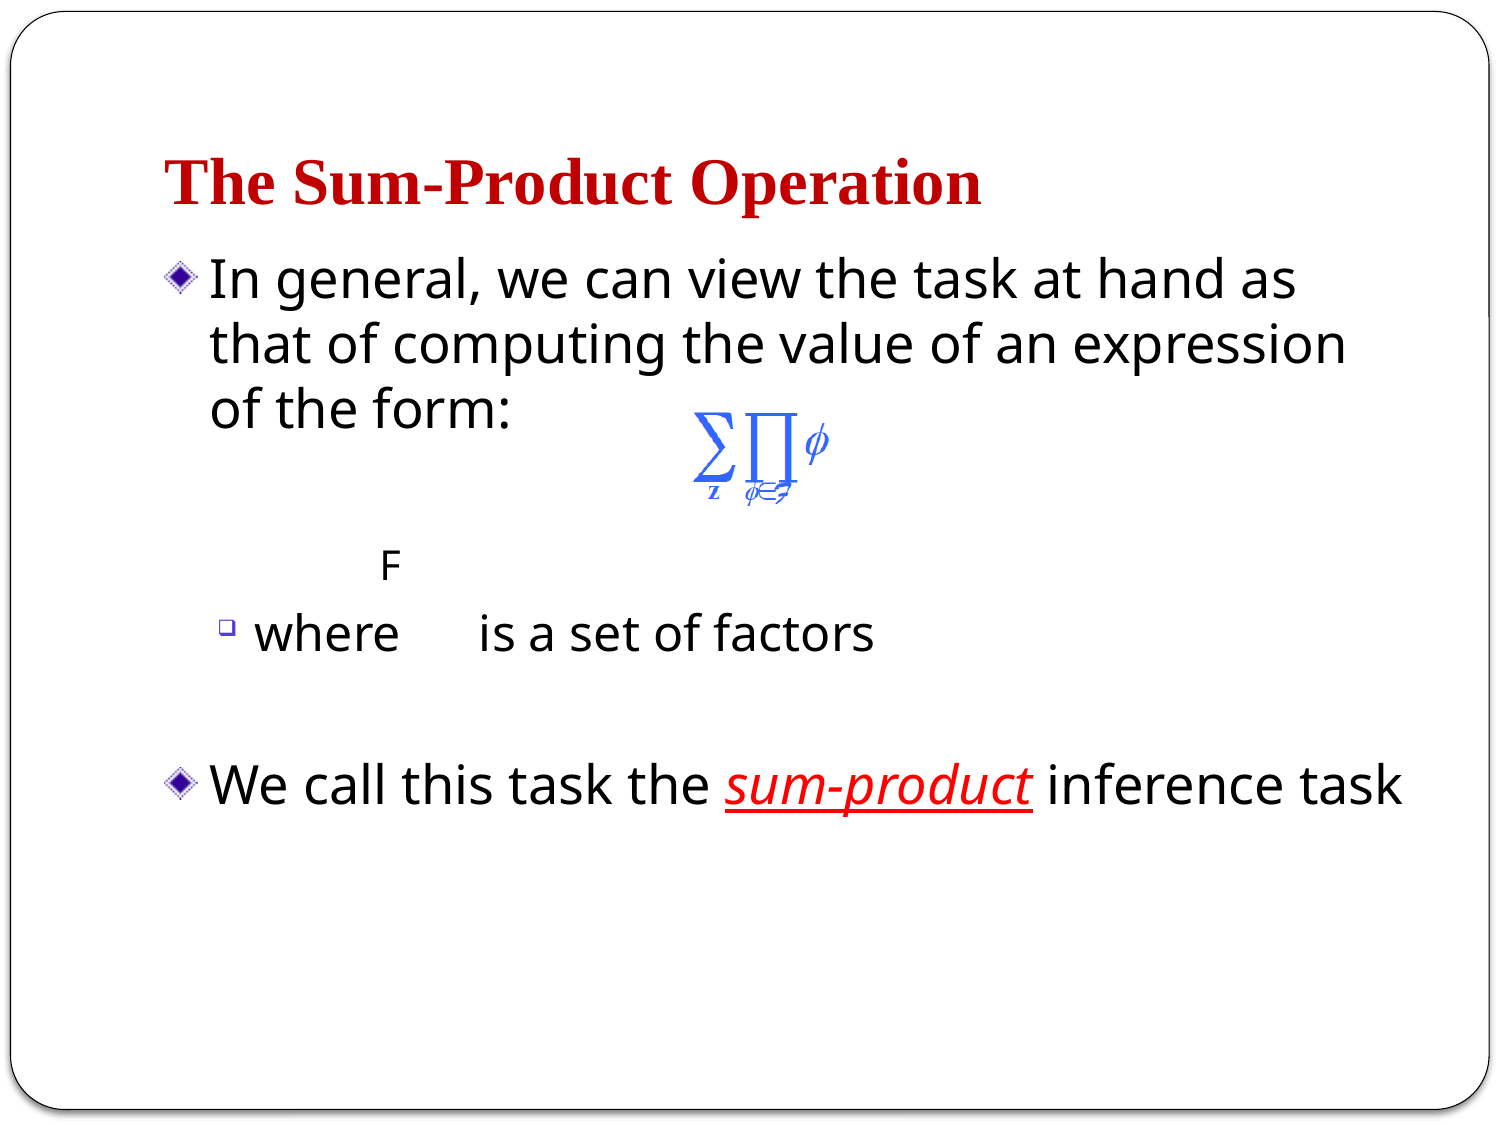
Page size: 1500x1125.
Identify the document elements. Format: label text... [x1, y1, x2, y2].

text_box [377, 545, 417, 593]
picture [164, 767, 198, 800]
picture [164, 261, 198, 294]
picture [689, 408, 836, 512]
title The Sum-Product Operation [150, 45, 1425, 233]
list In general, we can view the task at hand as that of computing the value of an expression of the form: where is a set of factors We call this task the sum-product inference task [150, 237, 1425, 988]
